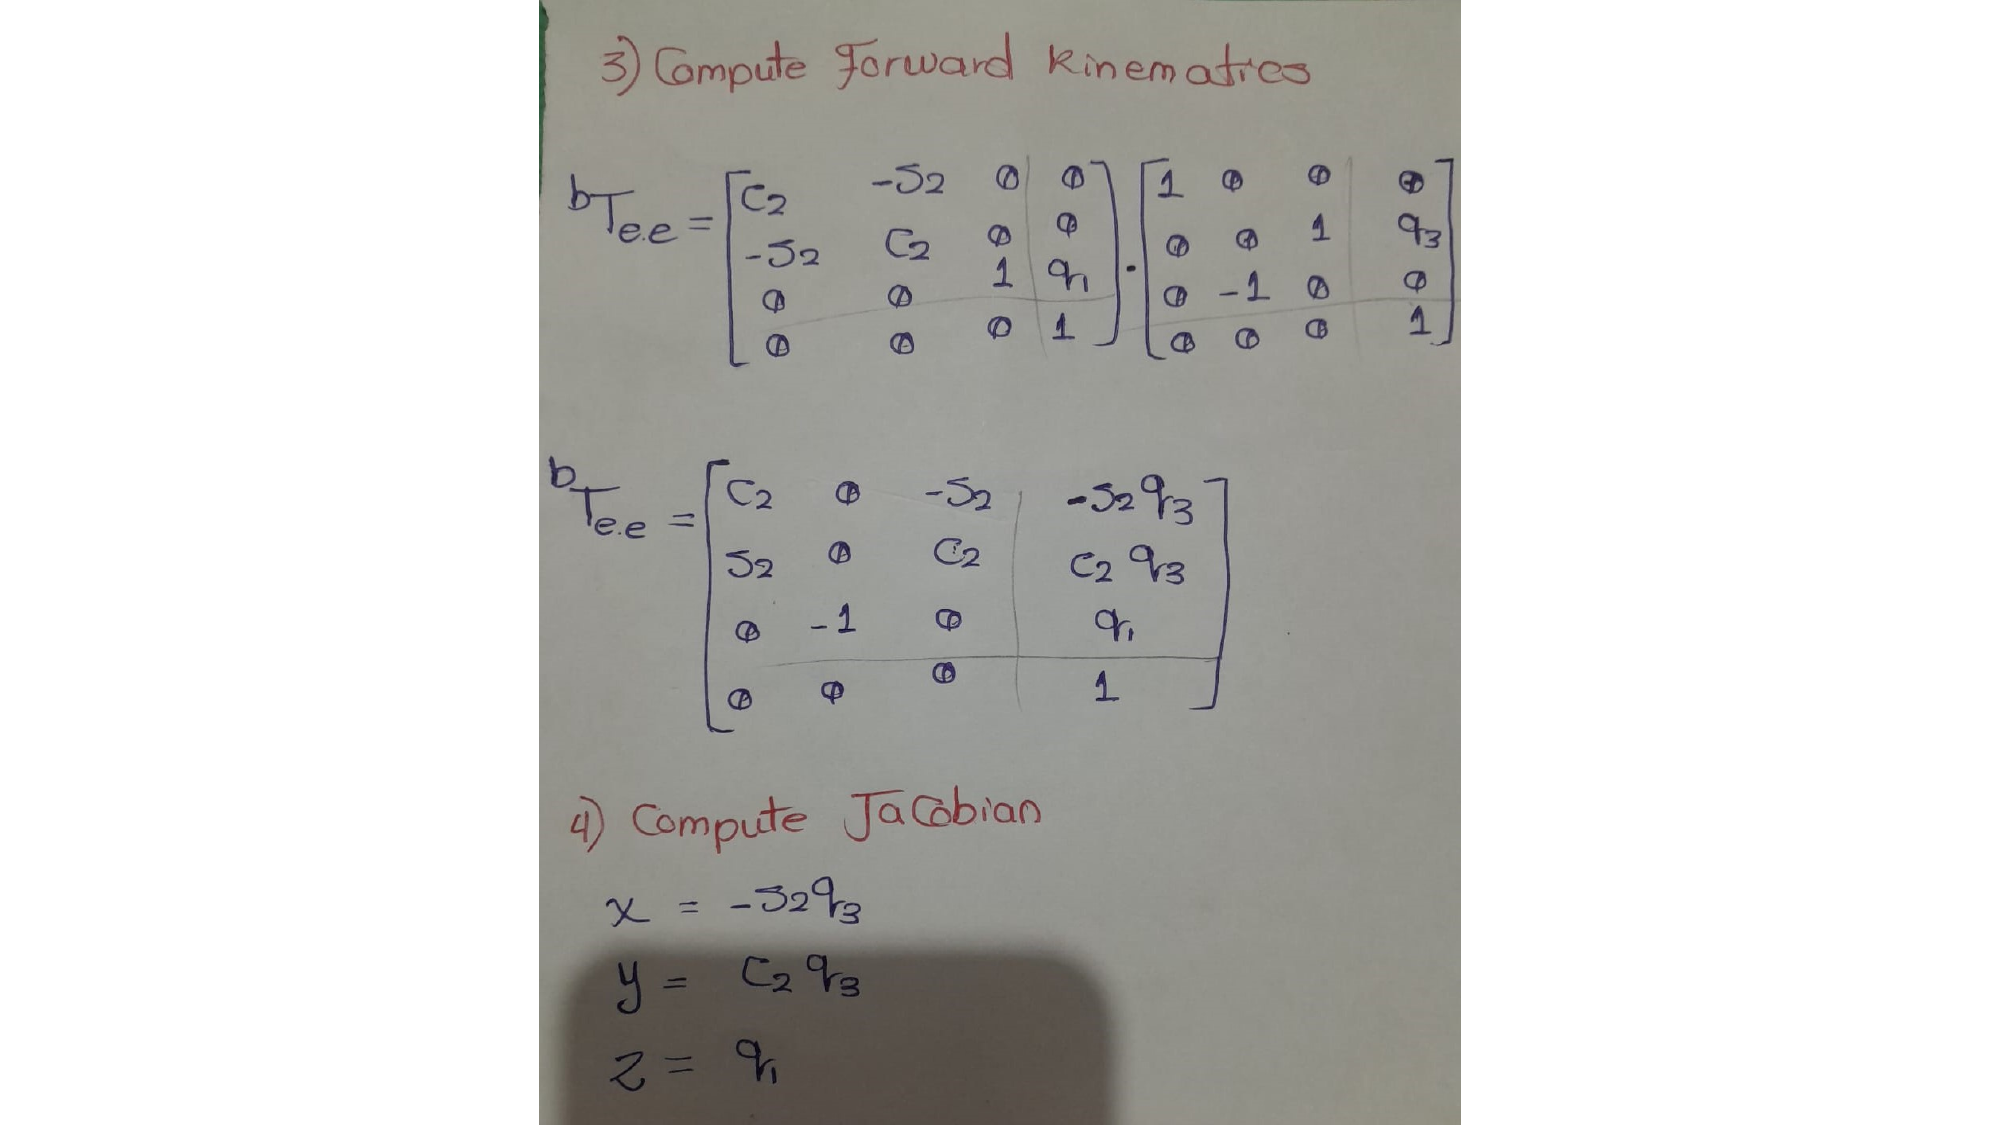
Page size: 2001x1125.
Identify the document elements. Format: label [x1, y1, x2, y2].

picture [539, 0, 1461, 1125]
